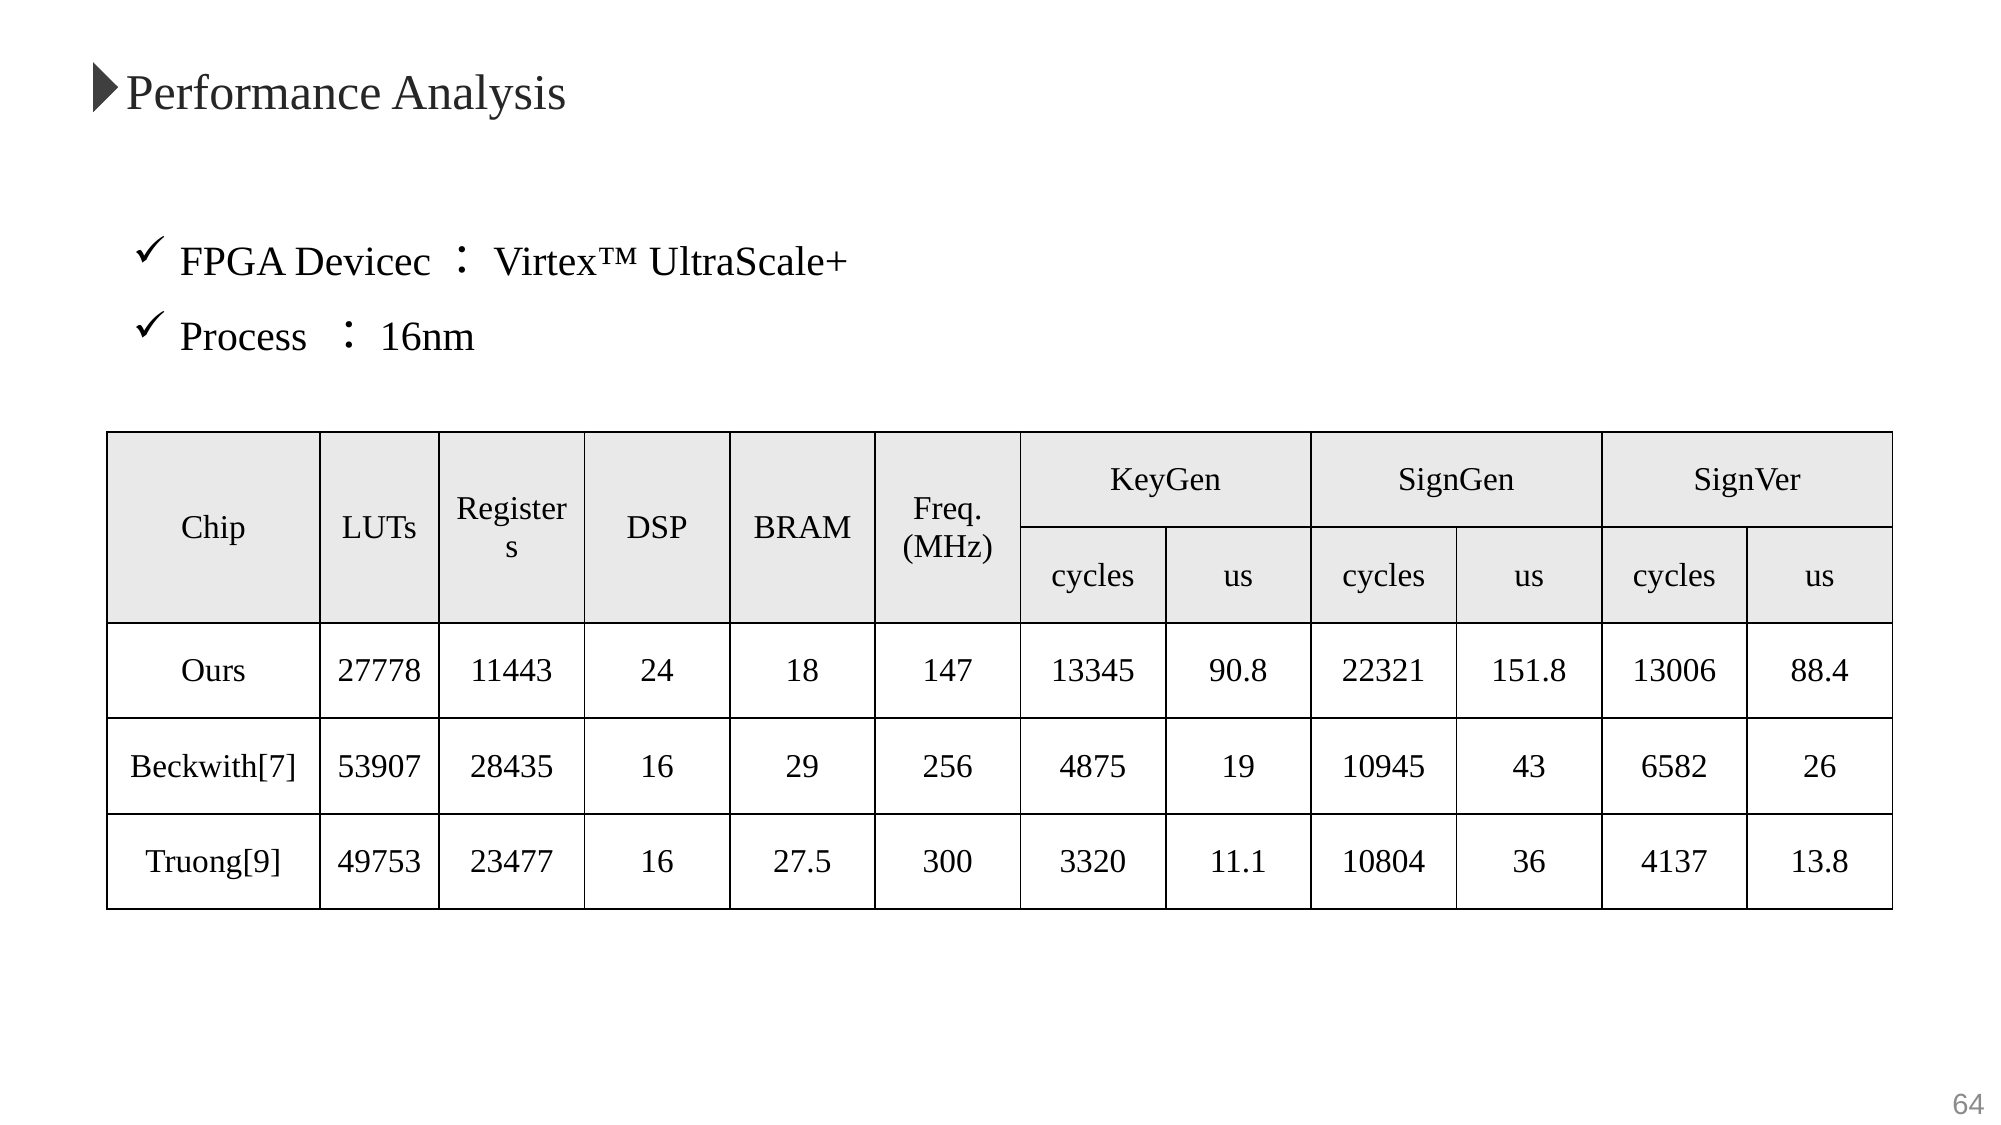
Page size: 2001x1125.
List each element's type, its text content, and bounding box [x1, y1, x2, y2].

table_header Freq. (MHz) [876, 433, 1020, 622]
table_cell 11443 [440, 624, 584, 717]
table_cell 4875 [1021, 719, 1165, 813]
table_cell 43 [1457, 719, 1601, 813]
text_box FPGA Devicec：Virtex™ UltraScale+ Process ：16nm [118, 201, 1120, 366]
table_cell 256 [876, 719, 1020, 813]
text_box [93, 52, 584, 129]
table_cell 13.8 [1748, 815, 1892, 908]
table_cell 3320 [1021, 815, 1165, 908]
table_cell 19 [1167, 719, 1310, 813]
table_cell 88.4 [1748, 624, 1892, 717]
table_cell us [1167, 528, 1310, 622]
table_cell 151.8 [1457, 624, 1601, 717]
table_cell 49753 [321, 815, 438, 908]
table_cell 27.5 [731, 815, 874, 908]
table_cell cycles [1603, 528, 1746, 622]
table_cell 23477 [440, 815, 584, 908]
table_cell 36 [1457, 815, 1601, 908]
table_header KeyGen [1021, 433, 1310, 526]
table_cell Beckwith[7] [108, 719, 319, 813]
table_cell 300 [876, 815, 1020, 908]
table_cell 13006 [1603, 624, 1746, 717]
table_cell 16 [585, 719, 729, 813]
table_cell 16 [585, 815, 729, 908]
table_cell 26 [1748, 719, 1892, 813]
table_cell 147 [876, 624, 1020, 717]
table_cell 24 [585, 624, 729, 717]
table_header Registers [440, 433, 584, 622]
table_cell 10945 [1312, 719, 1456, 813]
table_cell Truong[9] [108, 815, 319, 908]
table_header SignVer [1603, 433, 1892, 526]
table_header Chip [108, 433, 319, 622]
table_cell 28435 [440, 719, 584, 813]
table_header BRAM [731, 433, 874, 622]
table_cell 27778 [321, 624, 438, 717]
table_cell Ours [108, 624, 319, 717]
table_cell 4137 [1603, 815, 1746, 908]
table_cell 53907 [321, 719, 438, 813]
table_header SignGen [1312, 433, 1601, 526]
table_cell us [1457, 528, 1601, 622]
table_cell us [1748, 528, 1892, 622]
table_cell 29 [731, 719, 874, 813]
table_cell 13345 [1021, 624, 1165, 717]
table_cell cycles [1312, 528, 1456, 622]
table_header LUTs [321, 433, 438, 622]
table_cell 22321 [1312, 624, 1456, 717]
table_cell 10804 [1312, 815, 1456, 908]
table_header DSP [585, 433, 729, 622]
slide_number 64 [1550, 1072, 2000, 1125]
table_cell 90.8 [1167, 624, 1310, 717]
table_cell 18 [731, 624, 874, 717]
table_cell cycles [1021, 528, 1165, 622]
table_cell 6582 [1603, 719, 1746, 813]
table_cell 11.1 [1167, 815, 1310, 908]
